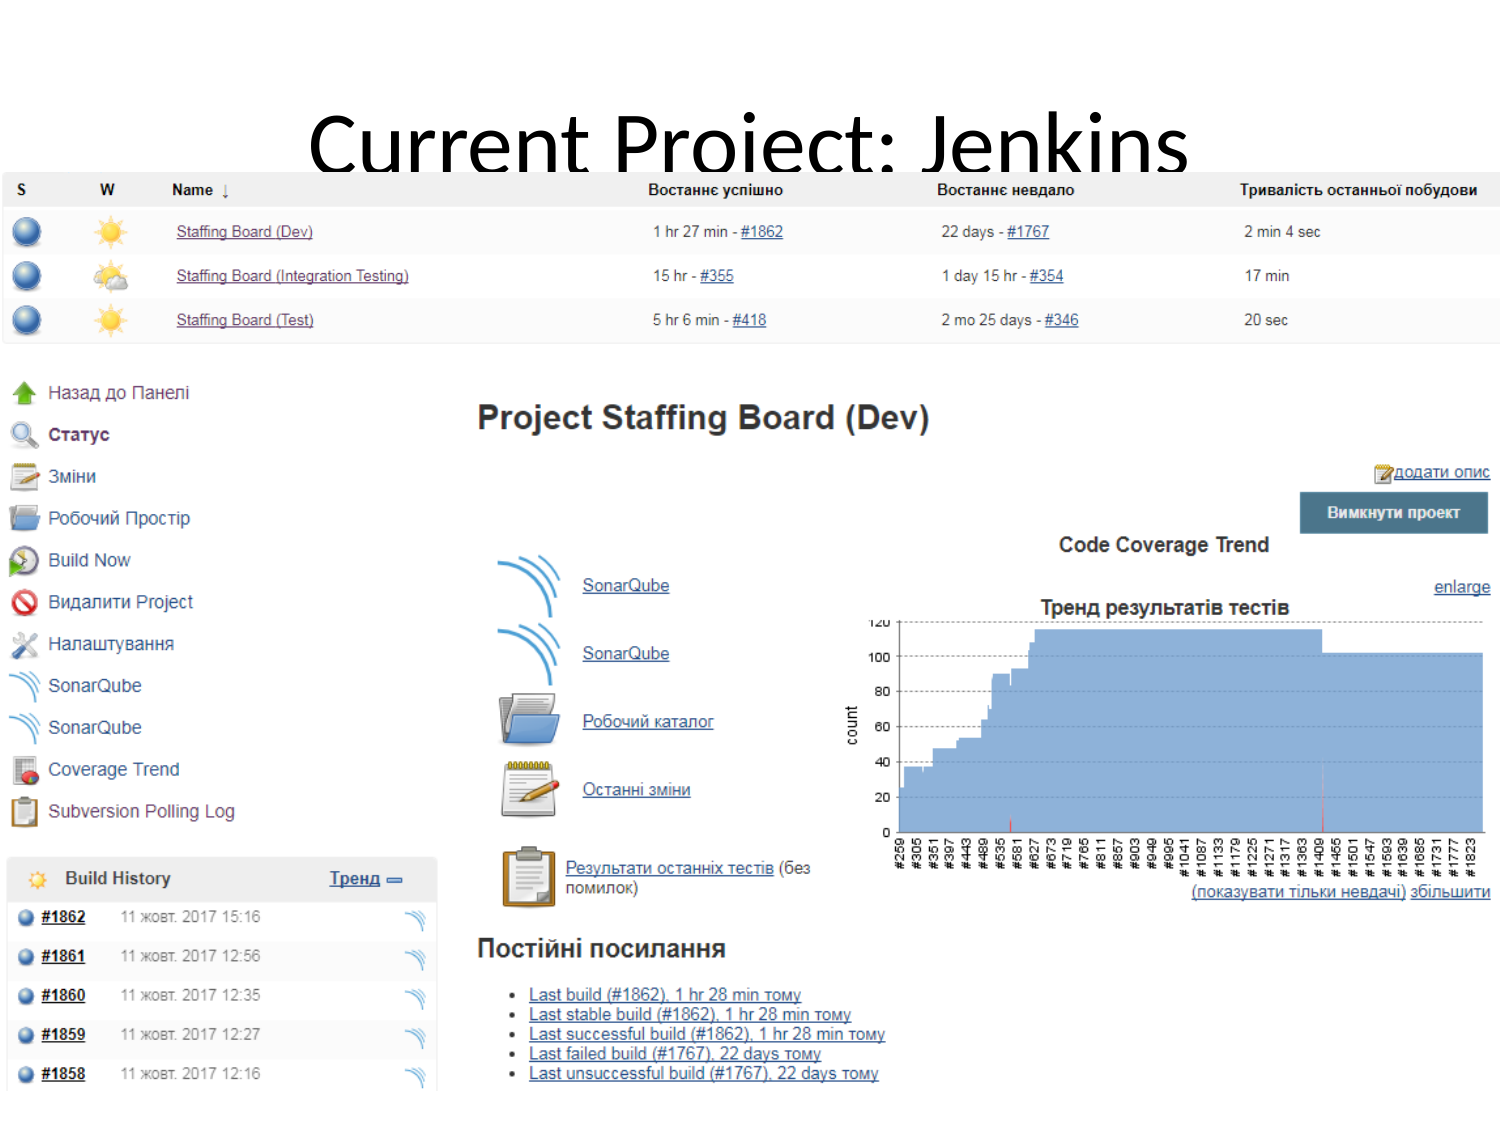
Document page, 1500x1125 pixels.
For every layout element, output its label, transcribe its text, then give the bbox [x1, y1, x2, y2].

title Current Project: Jenkins [75, 45, 1425, 171]
picture [0, 359, 1500, 1091]
picture [0, 172, 1500, 352]
